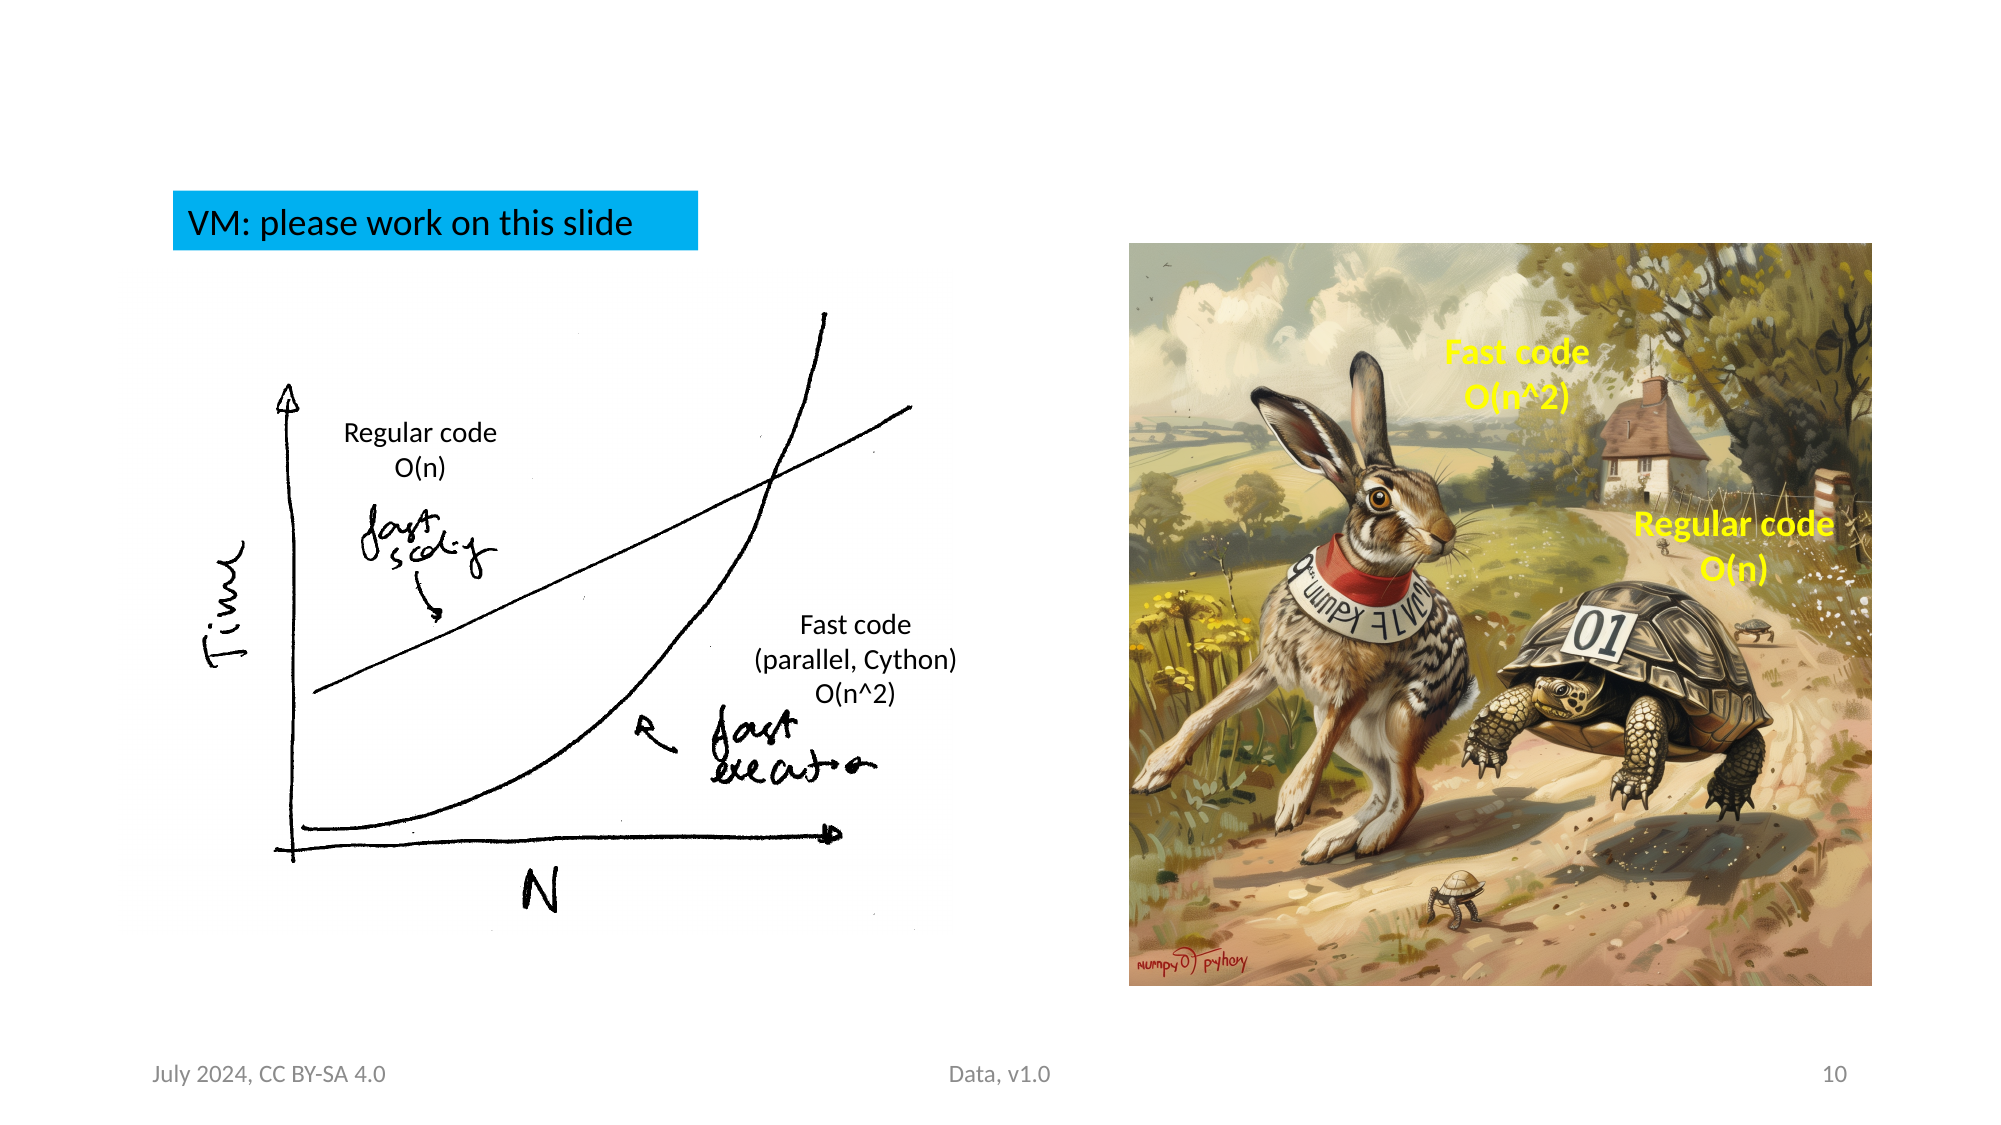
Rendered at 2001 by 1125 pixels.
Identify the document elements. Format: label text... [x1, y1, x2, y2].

slide_number 10 [1412, 1042, 1863, 1103]
text_box Fast code (parallel, Cython) O(n^2) [869, 597, 989, 718]
picture [202, 183, 869, 1019]
picture [1129, 243, 1872, 986]
footer Data, v1.0 [662, 1042, 1338, 1103]
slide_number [137, 1042, 588, 1103]
text_box VM: please work on this slide [173, 190, 202, 251]
